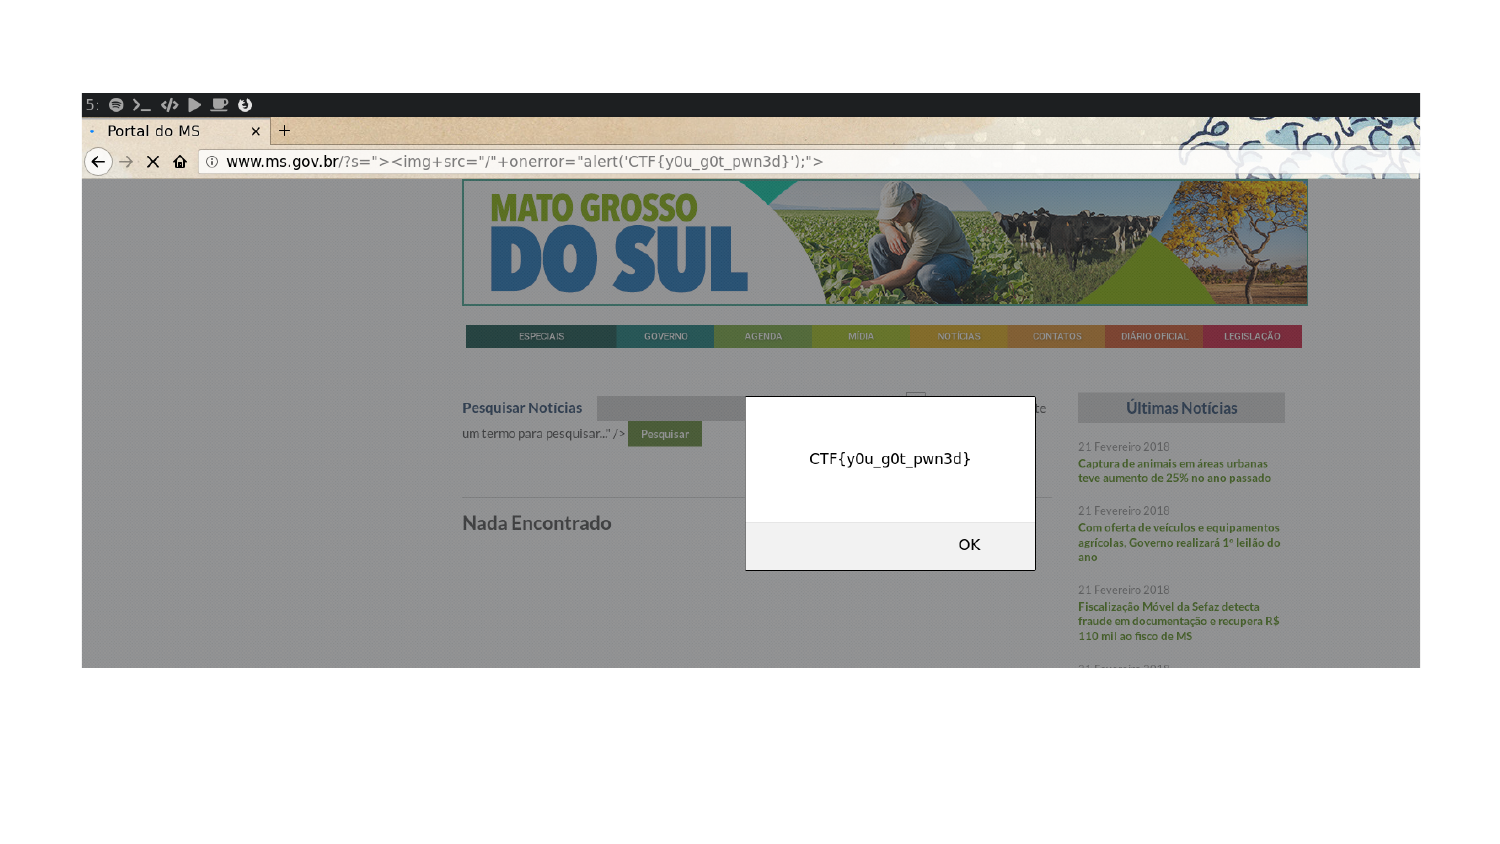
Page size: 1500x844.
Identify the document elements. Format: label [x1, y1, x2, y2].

picture [81, 93, 1421, 668]
